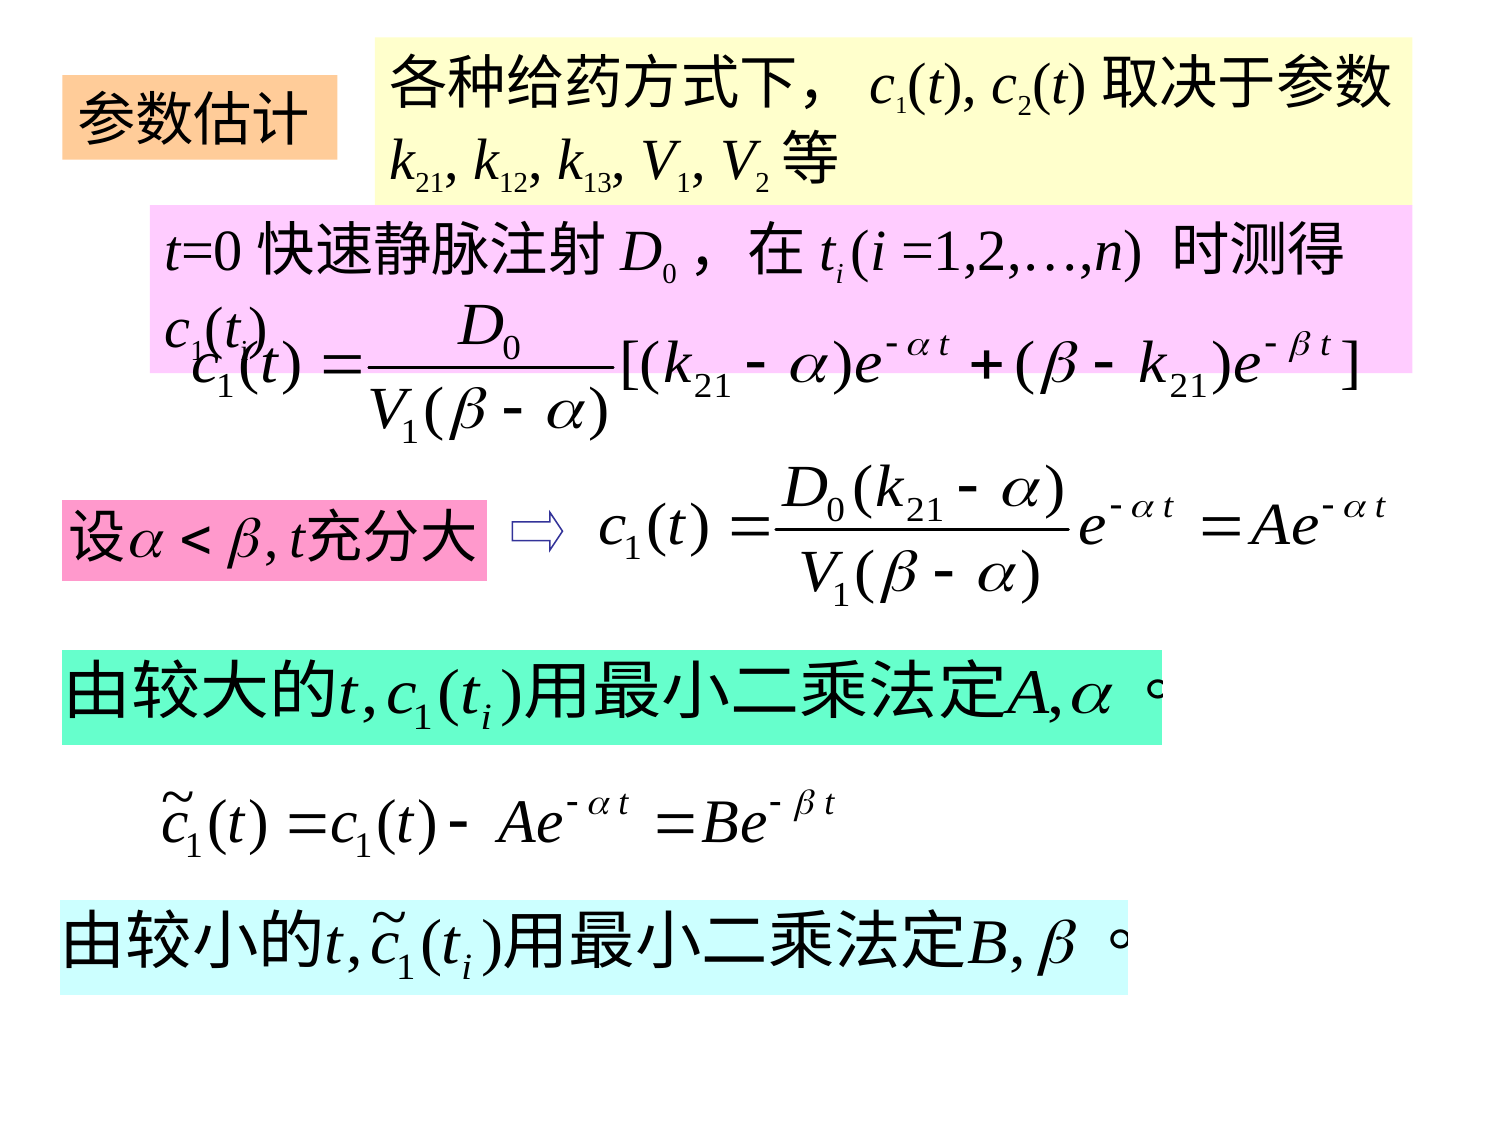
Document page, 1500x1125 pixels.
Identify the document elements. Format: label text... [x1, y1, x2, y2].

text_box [62, 649, 1163, 746]
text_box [62, 499, 488, 582]
text_box [512, 512, 563, 550]
text_box 参数估计 [62, 75, 338, 160]
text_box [589, 449, 1399, 620]
text_box t=0快速静脉注射D0，在ti (i =1,2,…,n) 时测得c1(ti) [149, 205, 1413, 374]
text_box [59, 899, 1128, 996]
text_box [182, 287, 1369, 457]
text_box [152, 774, 848, 868]
text_box 各种给药方式下，c1(t), c2(t)取决于参数k21, k12, k13, V1, V2等 [374, 37, 1413, 205]
